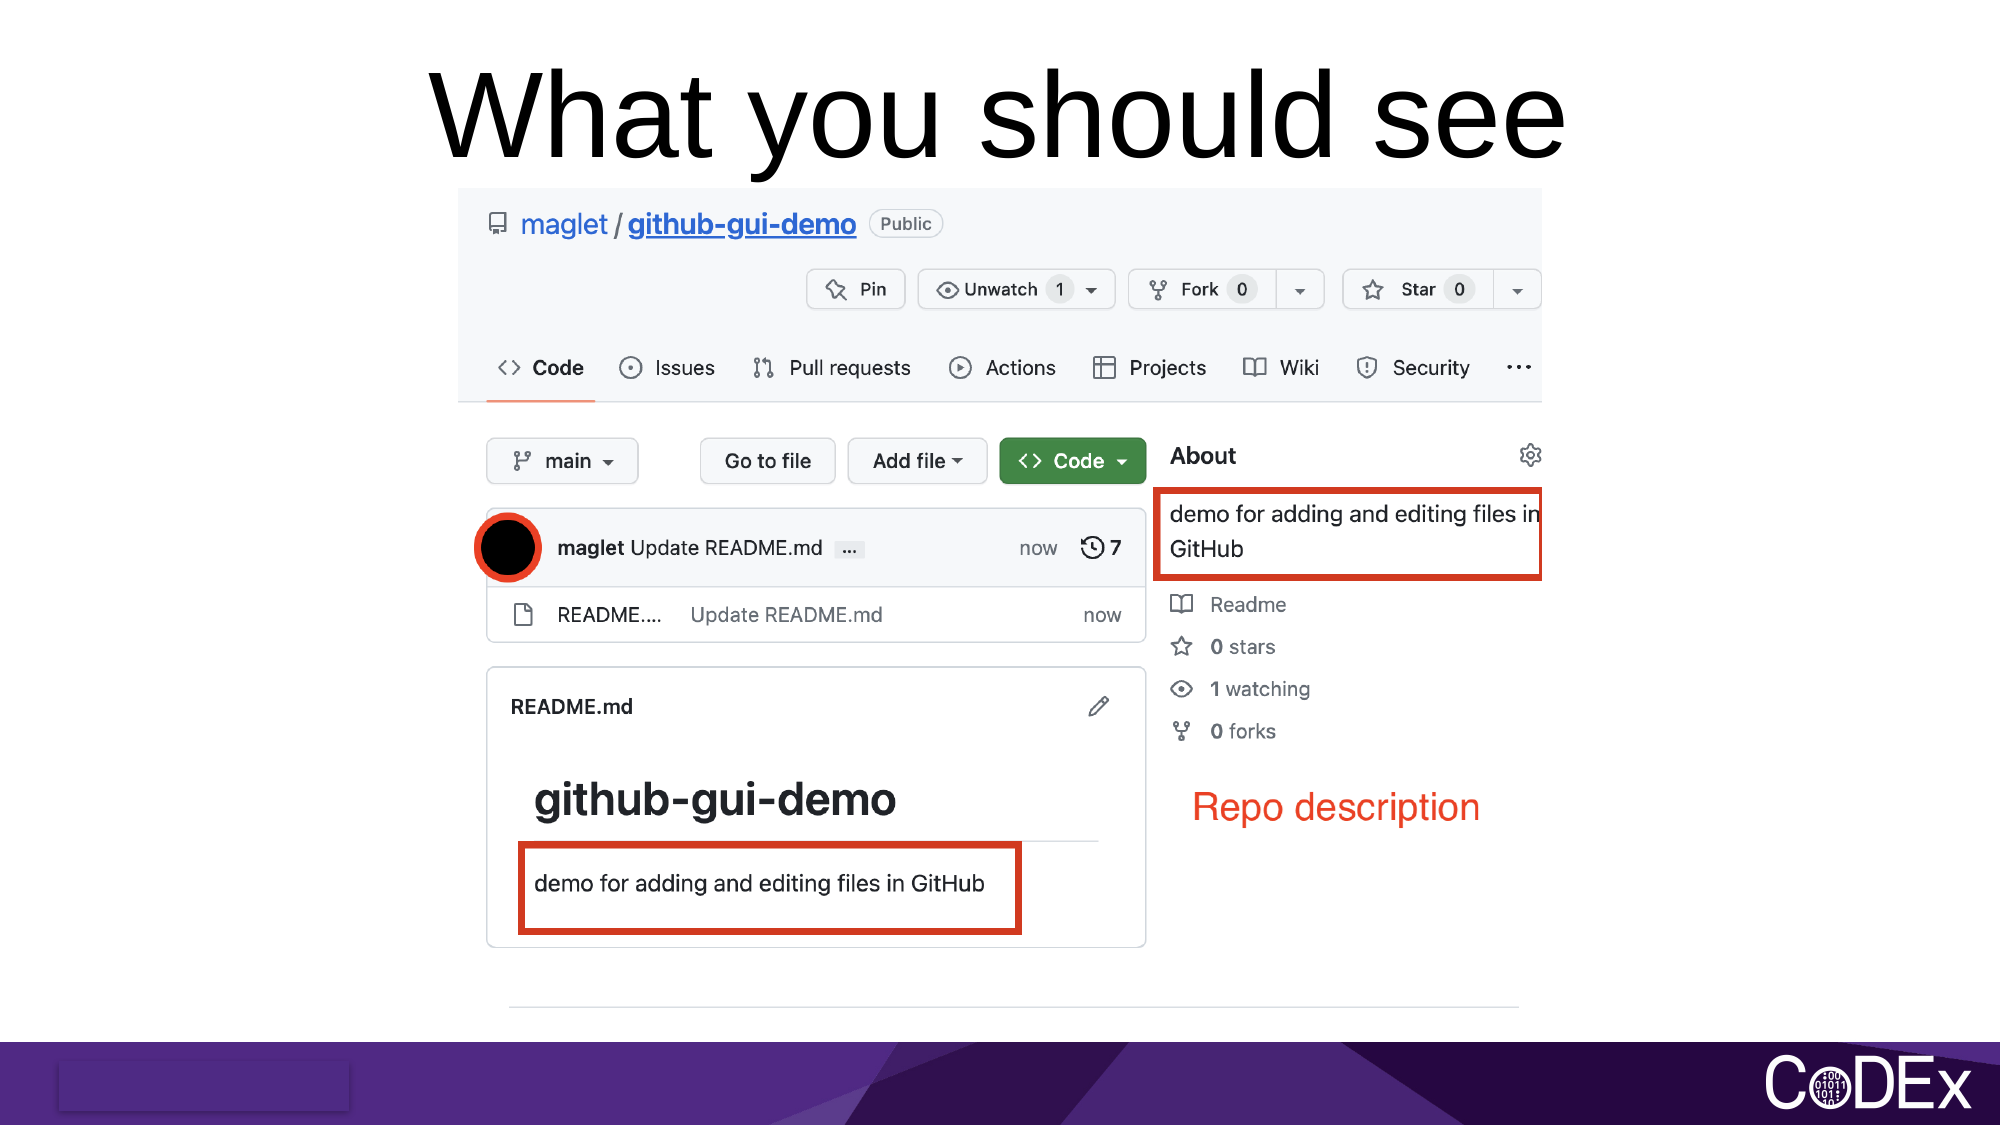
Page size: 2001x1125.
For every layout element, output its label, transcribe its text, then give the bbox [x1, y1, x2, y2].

title What you should see [137, 0, 1863, 218]
picture [0, 0, 2000, 1125]
